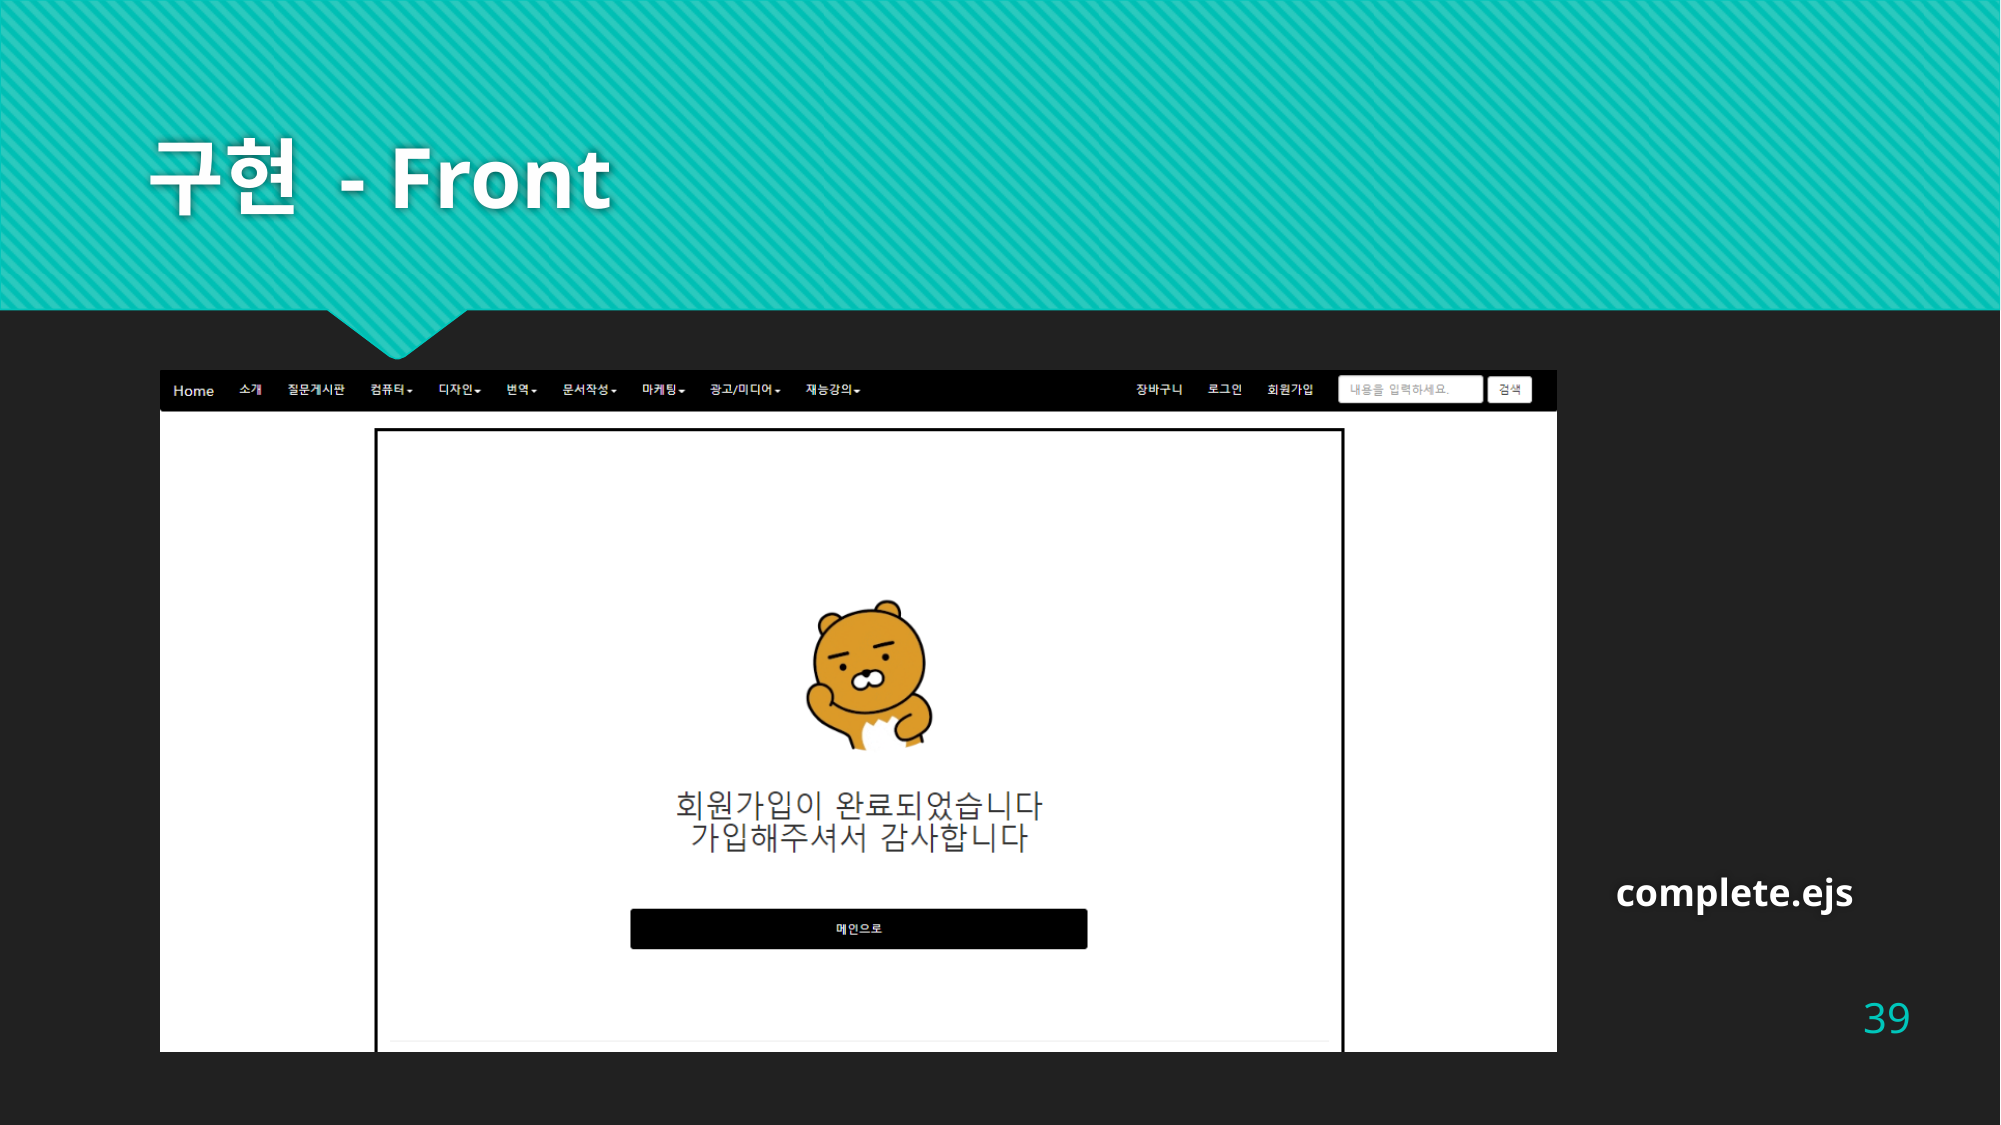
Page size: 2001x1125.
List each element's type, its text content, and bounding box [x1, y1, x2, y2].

subtitle complete.ejs [1600, 861, 2000, 933]
slide_number 39 [1751, 970, 1927, 1051]
picture [160, 369, 1558, 1052]
title 구현 - Front [132, 73, 1868, 233]
